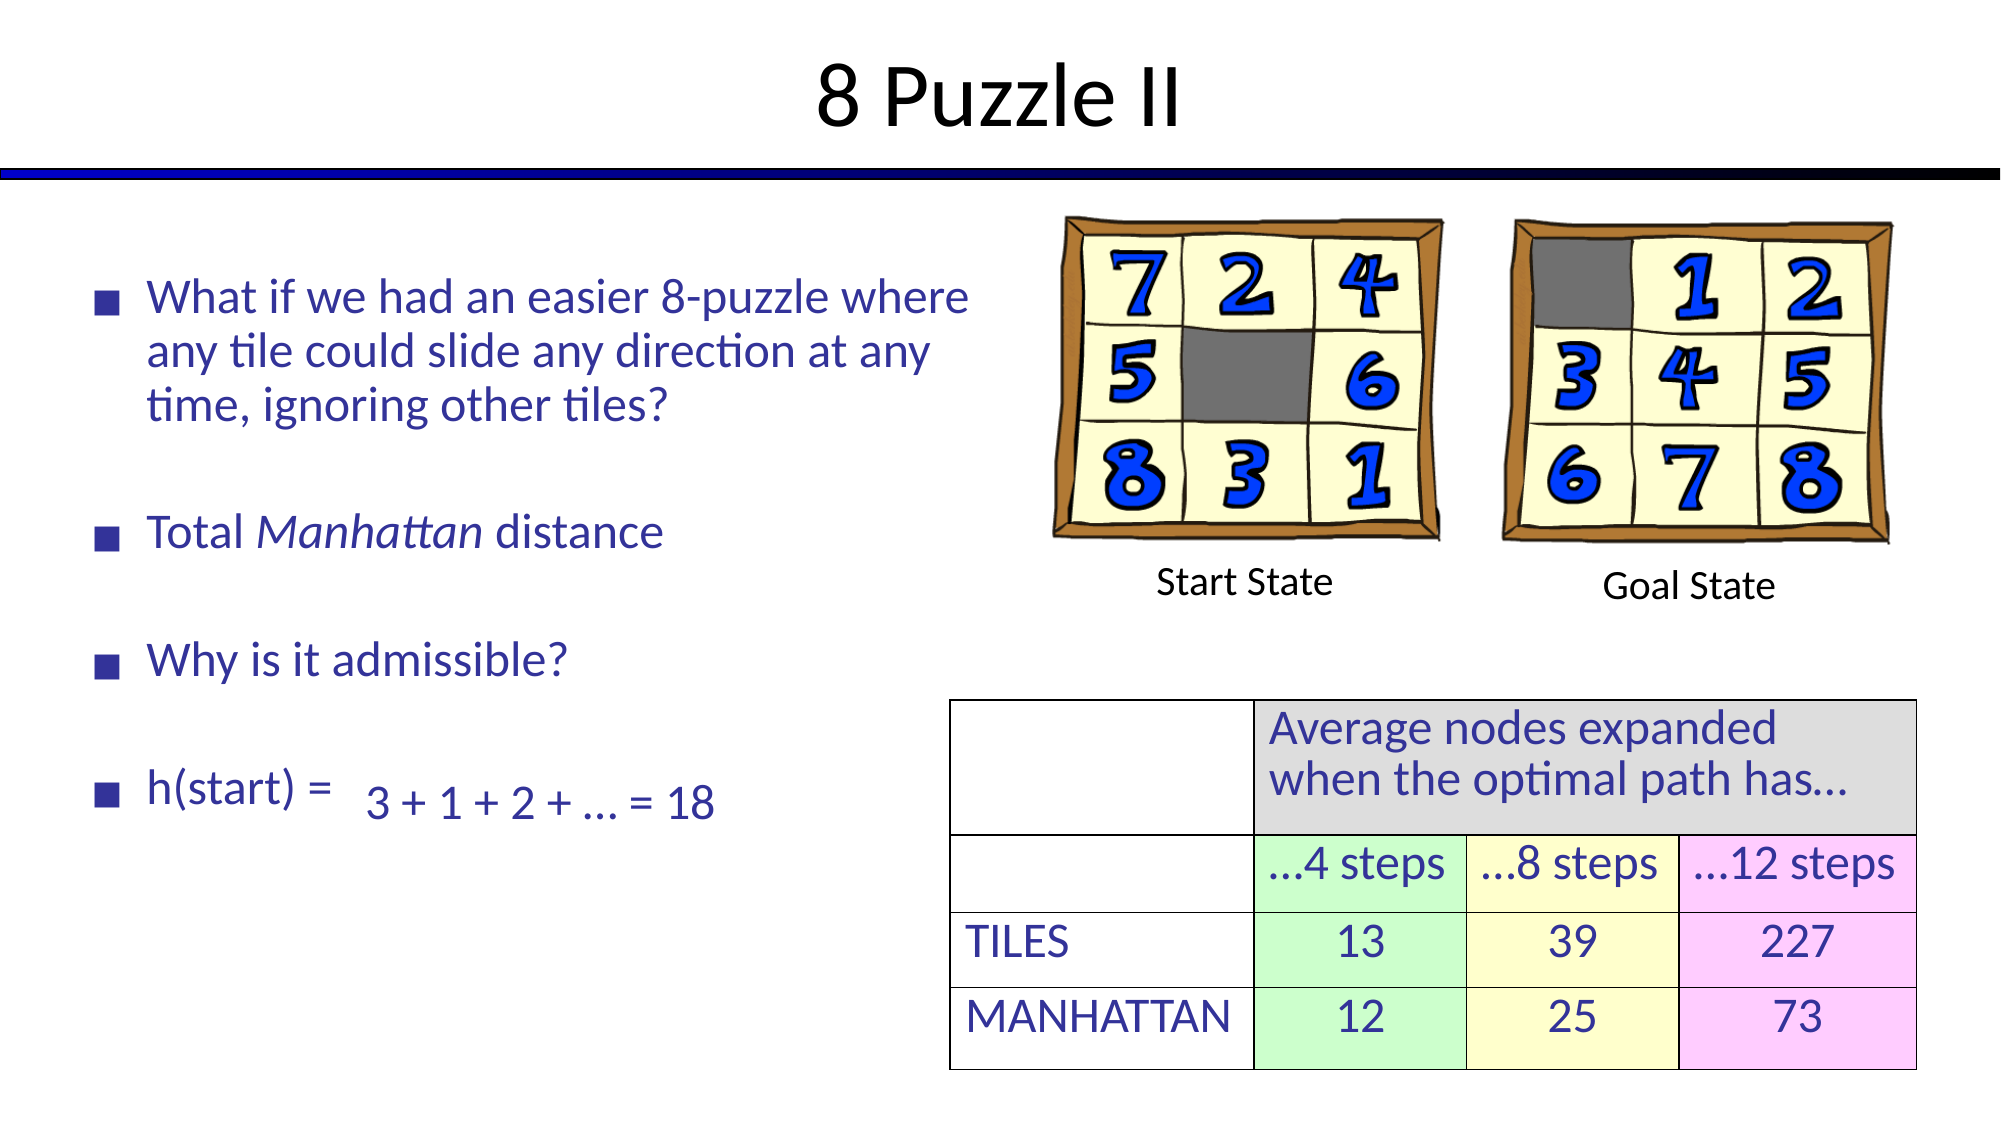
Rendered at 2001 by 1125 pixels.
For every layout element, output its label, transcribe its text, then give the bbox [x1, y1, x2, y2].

table_cell 25 [1467, 988, 1678, 1069]
table_cell …8 steps [1467, 836, 1678, 912]
table_cell 39 [1467, 913, 1678, 987]
table_cell …4 steps [1255, 836, 1466, 912]
table_header Average nodes expanded when the optimal path has… [1255, 701, 1916, 834]
table_cell MANHATTAN [951, 988, 1253, 1069]
table_cell 13 [1255, 913, 1466, 987]
table_header [951, 701, 1253, 834]
title 8 Puzzle II [0, 0, 2000, 184]
table_cell …12 steps [1680, 836, 1916, 912]
table_cell 73 [1680, 988, 1916, 1069]
text_box 3 + 1 + 2 + … = 18 [350, 762, 949, 838]
table_cell 12 [1255, 988, 1466, 1069]
table_cell TILES [951, 913, 1253, 987]
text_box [1037, 199, 1913, 617]
list What if we had an easier 8-puzzle where any tile could slide any direction at any time, ignoring other tiles? Total Manhattan distance Why is it admissible? h(start) = [75, 262, 1038, 1005]
table_cell 227 [1680, 913, 1916, 987]
table_cell [951, 836, 1253, 912]
